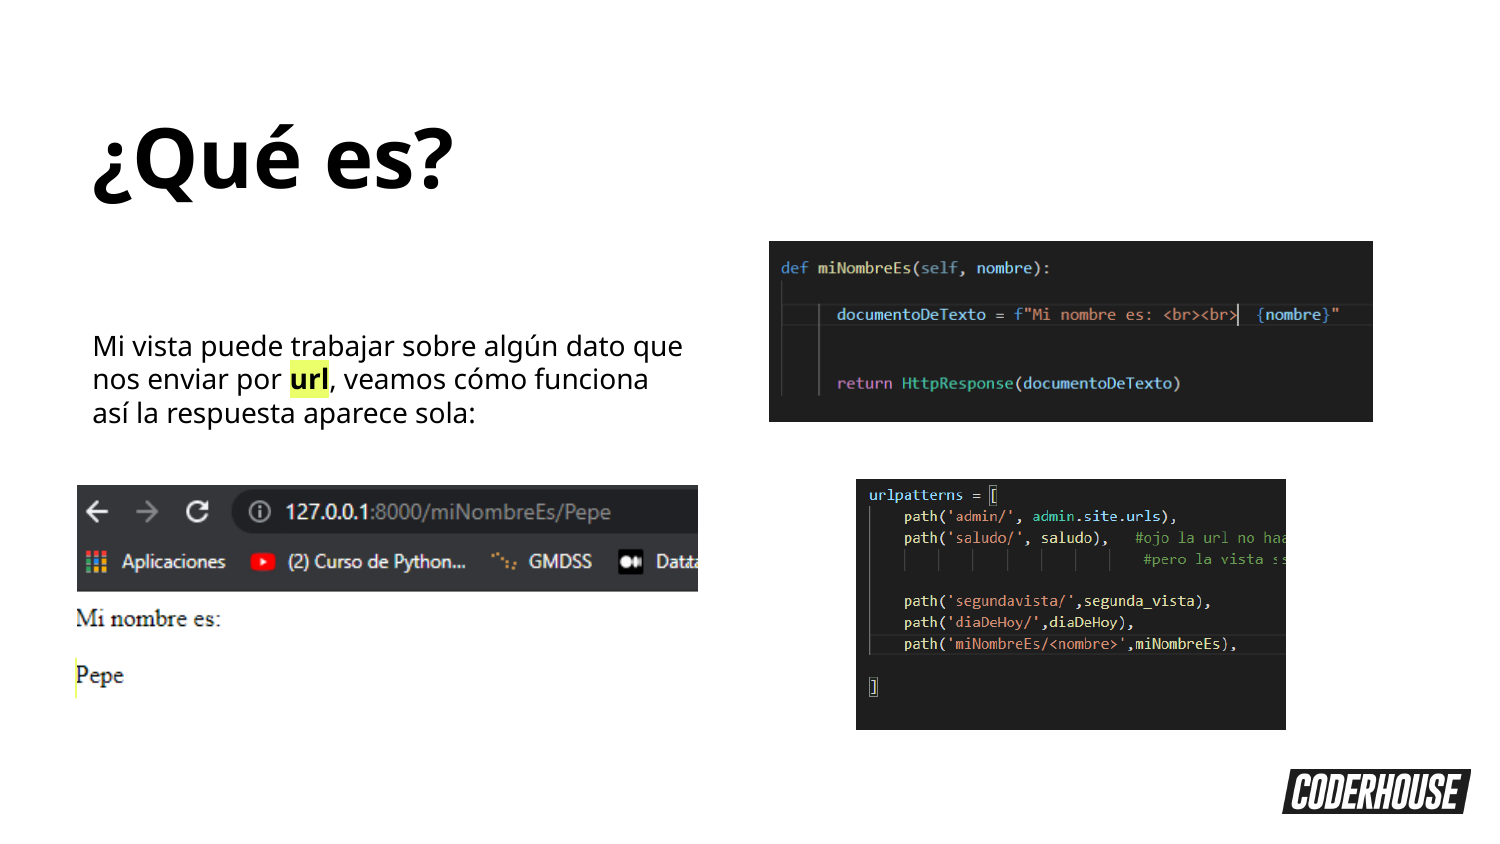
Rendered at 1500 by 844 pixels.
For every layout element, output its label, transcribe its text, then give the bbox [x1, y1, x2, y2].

text_box Mi vista puede trabajar sobre algún dato que nos enviar por url, veamos cómo funciona así la respuesta aparece sola: [77, 312, 707, 445]
picture [855, 479, 1286, 730]
picture [768, 241, 1373, 423]
text_box ¿Qué es? [77, 101, 1414, 222]
picture [1281, 769, 1471, 814]
picture [77, 485, 698, 724]
